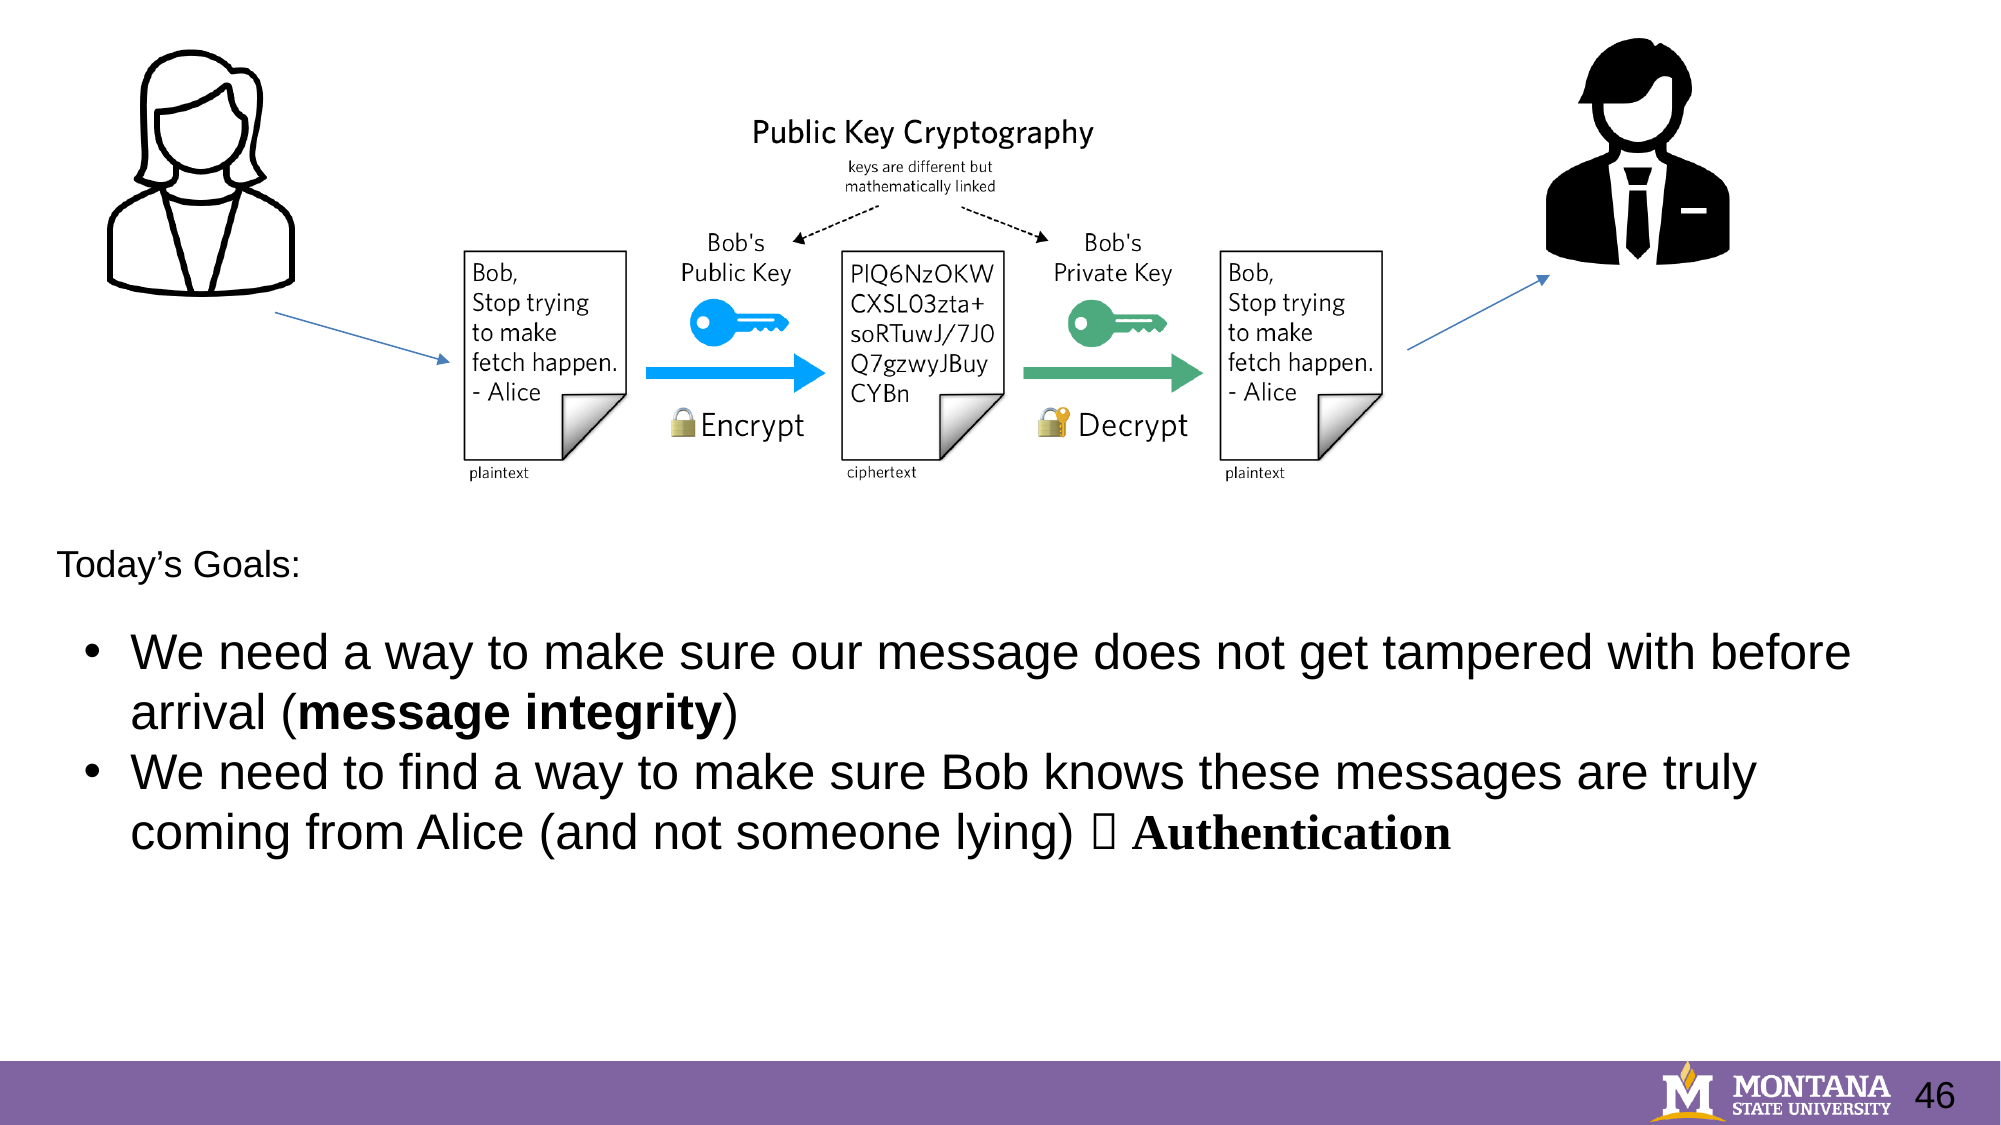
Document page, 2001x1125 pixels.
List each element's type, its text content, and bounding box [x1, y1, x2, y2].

picture [1650, 1060, 1891, 1122]
picture [1499, 12, 1776, 288]
picture [424, 99, 1421, 498]
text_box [274, 312, 451, 363]
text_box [1407, 274, 1551, 351]
slide_number 46 [1887, 1072, 1994, 1125]
text_box We need a way to make sure our message does not get tampered with before arrival (message integrity) We need to find a way to make sure Bob knows these messages are truly coming from Alice (and not someone lying)  Authentication [68, 612, 1932, 868]
text_box Today’s Goals: [41, 532, 317, 592]
picture [50, 24, 351, 326]
